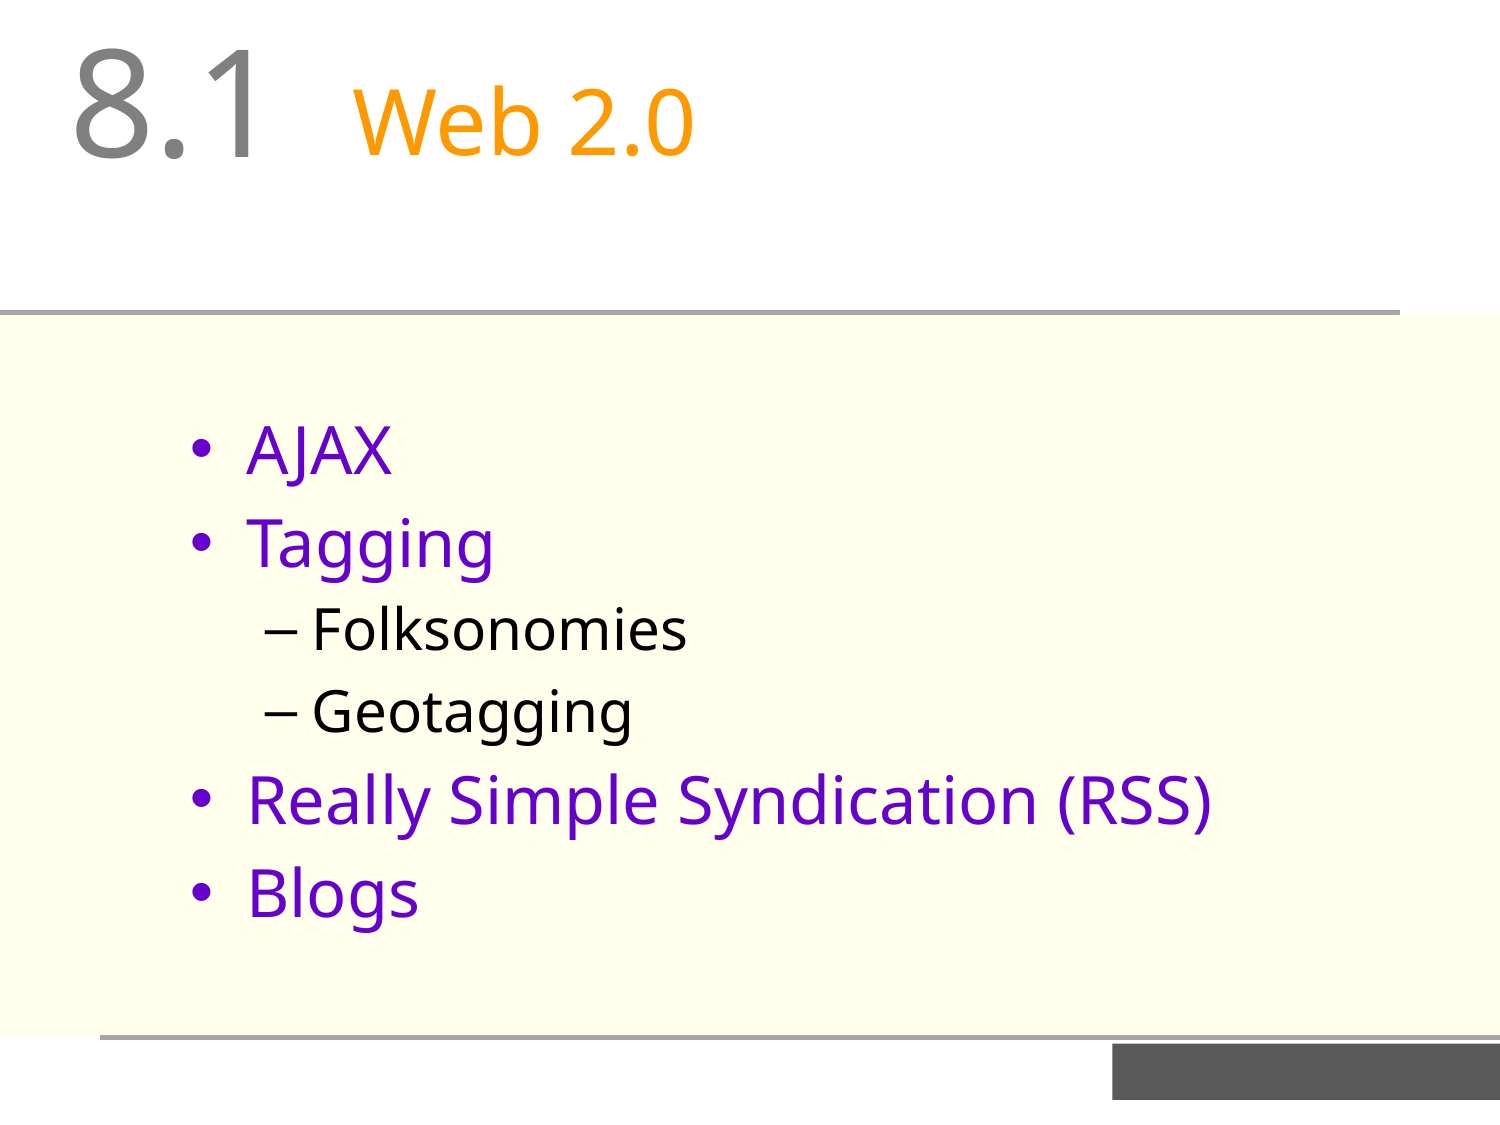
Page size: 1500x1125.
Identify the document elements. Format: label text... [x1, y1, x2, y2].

list AJAX Tagging Folksonomies Geotagging Really Simple Syndication (RSS) Blogs [174, 399, 1413, 1025]
list 8.1 [12, 0, 338, 250]
subtitle Web 2.0 [337, 50, 1413, 325]
